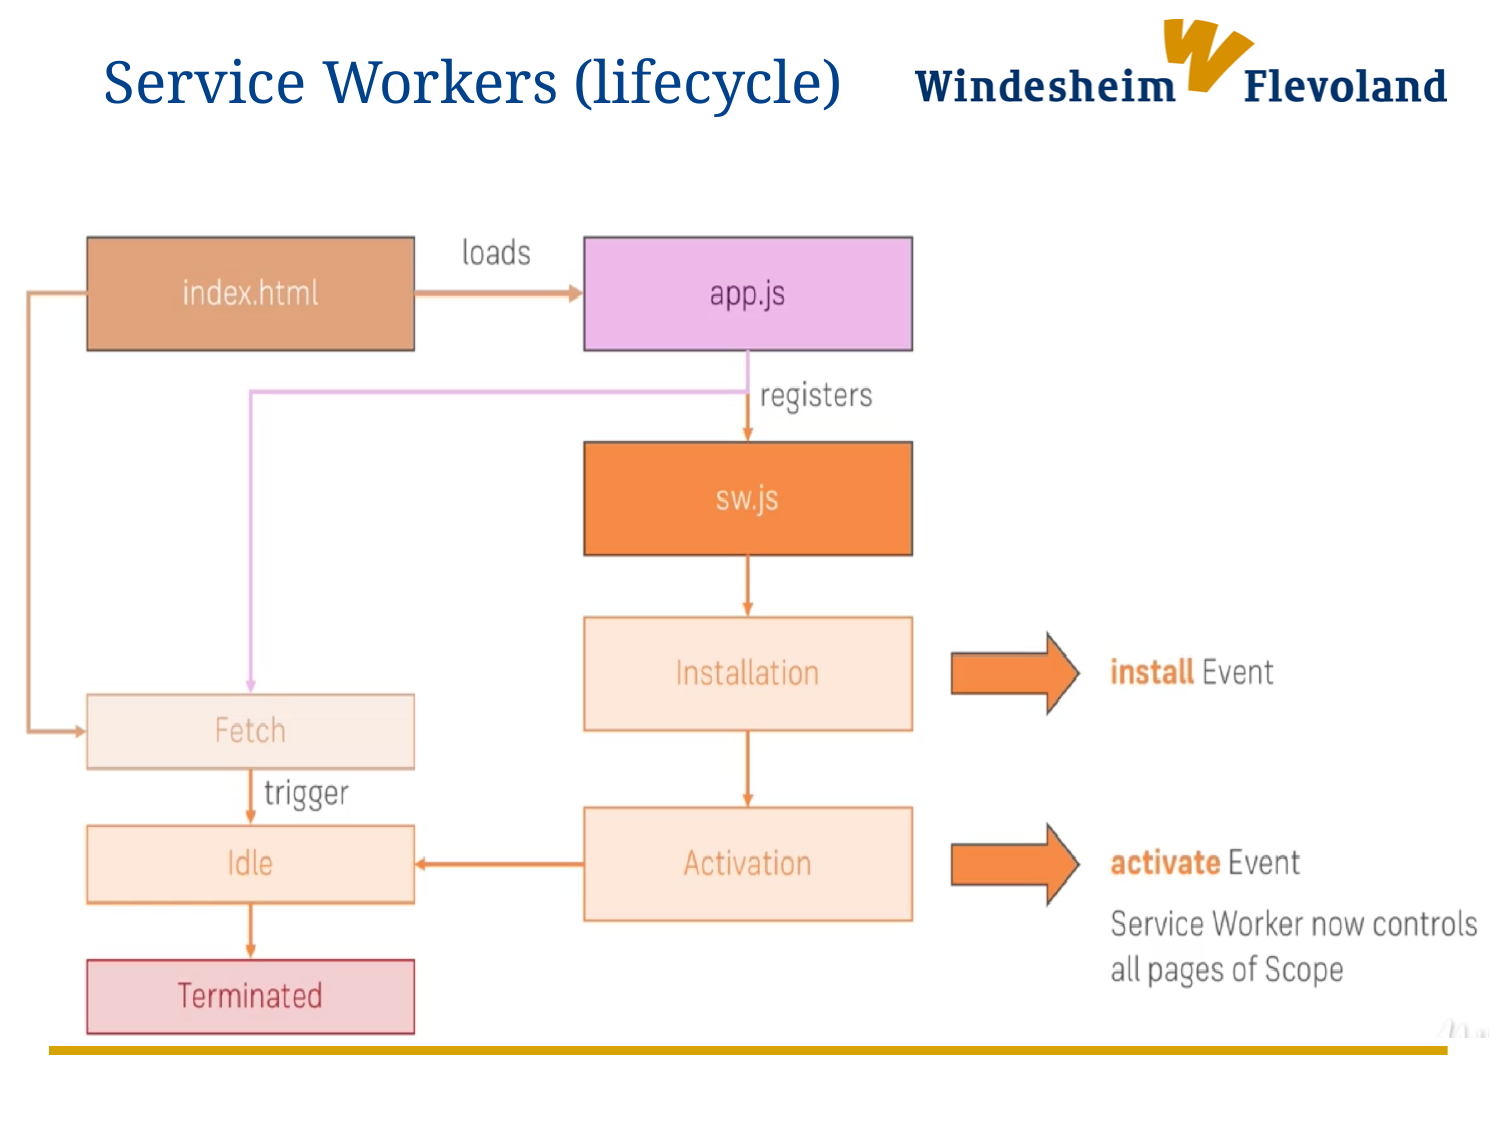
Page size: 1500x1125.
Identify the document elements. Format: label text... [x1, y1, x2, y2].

title Service Workers (lifecycle) [89, 37, 1034, 140]
picture [0, 141, 1490, 1038]
picture [915, 19, 1447, 102]
picture [49, 1046, 1448, 1055]
